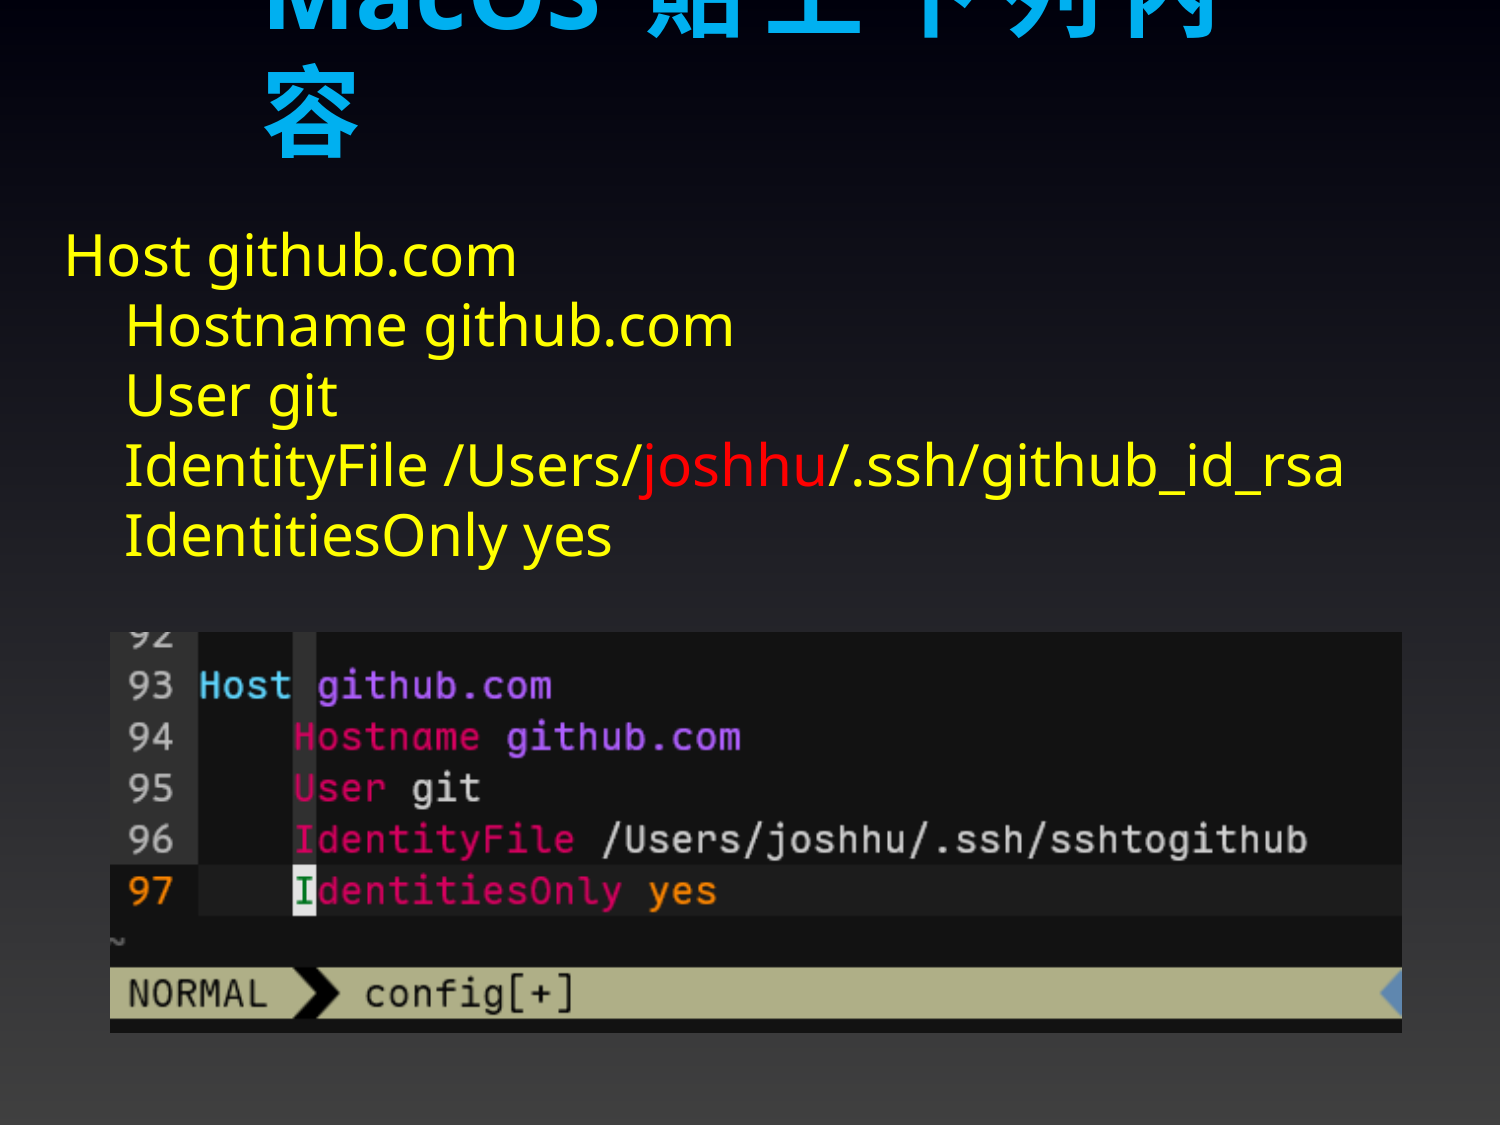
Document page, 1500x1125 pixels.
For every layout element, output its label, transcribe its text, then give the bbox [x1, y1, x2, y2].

text_box Host github.com Hostname github.com User git IdentityFile /Users/joshhu/.ssh/github_id_rsa IdentitiesOnly yes [48, 211, 1483, 576]
picture [109, 632, 1402, 1033]
text_box MacOS貼上下列內容 [246, 22, 1238, 185]
